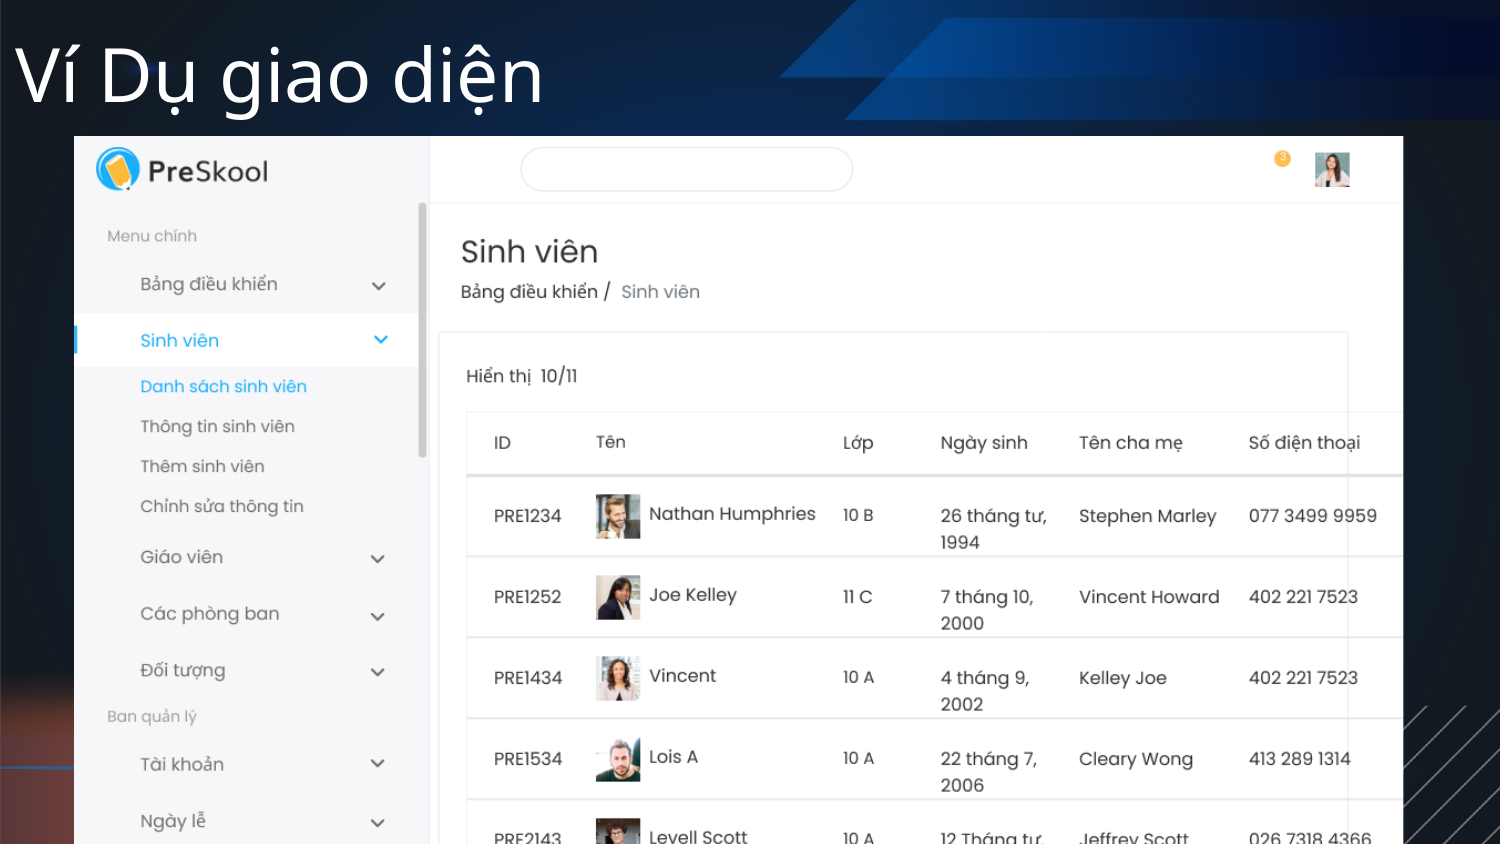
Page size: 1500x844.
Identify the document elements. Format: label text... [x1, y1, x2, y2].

text_box Ví Dụ giao diện [0, 12, 1330, 107]
picture [0, 0, 1500, 844]
